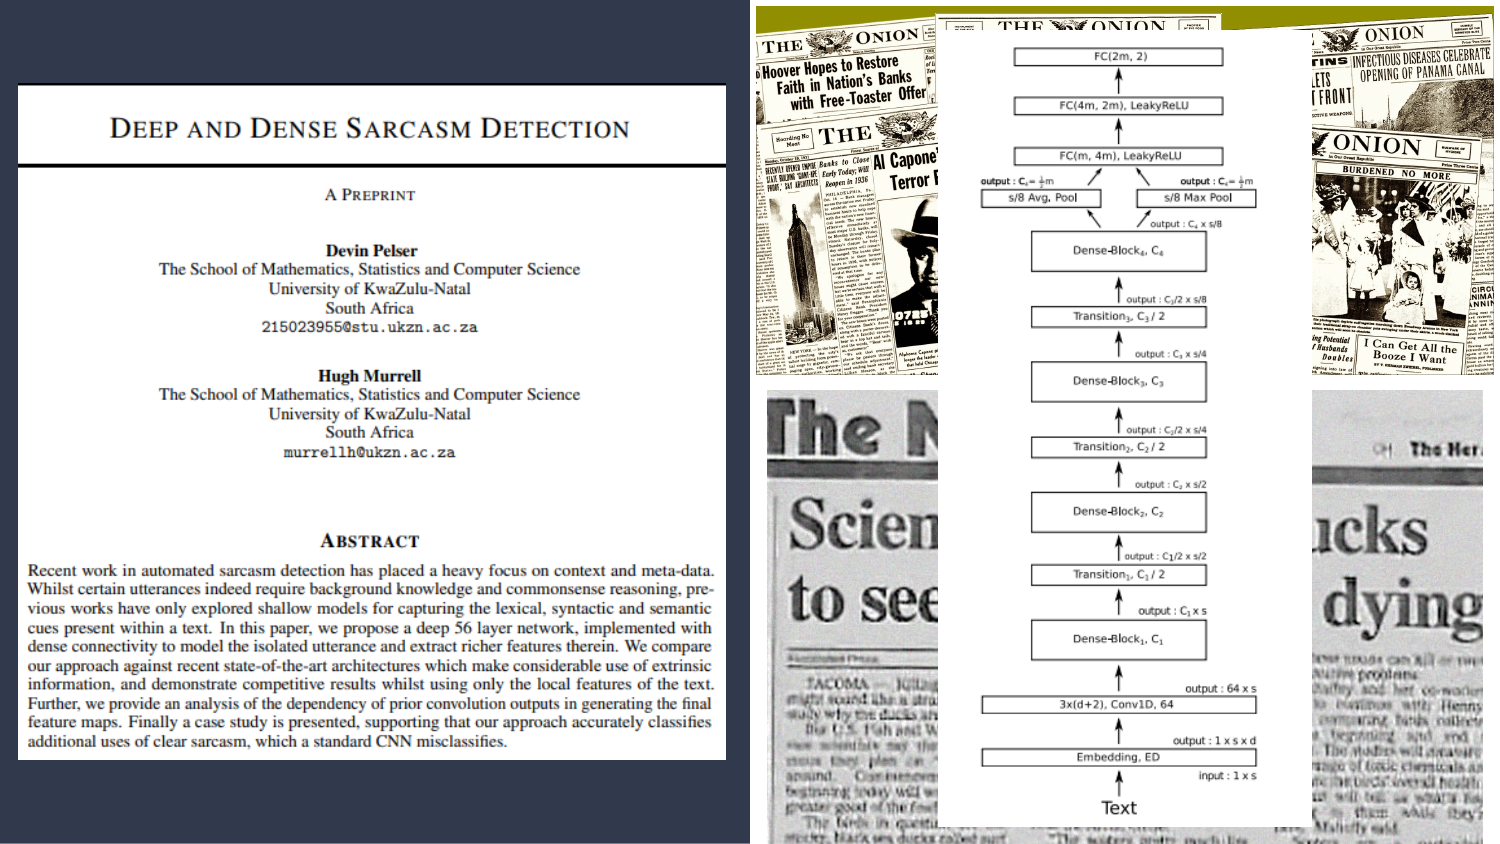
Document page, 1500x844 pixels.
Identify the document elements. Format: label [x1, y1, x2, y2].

picture [18, 83, 726, 760]
picture [755, 5, 1494, 844]
